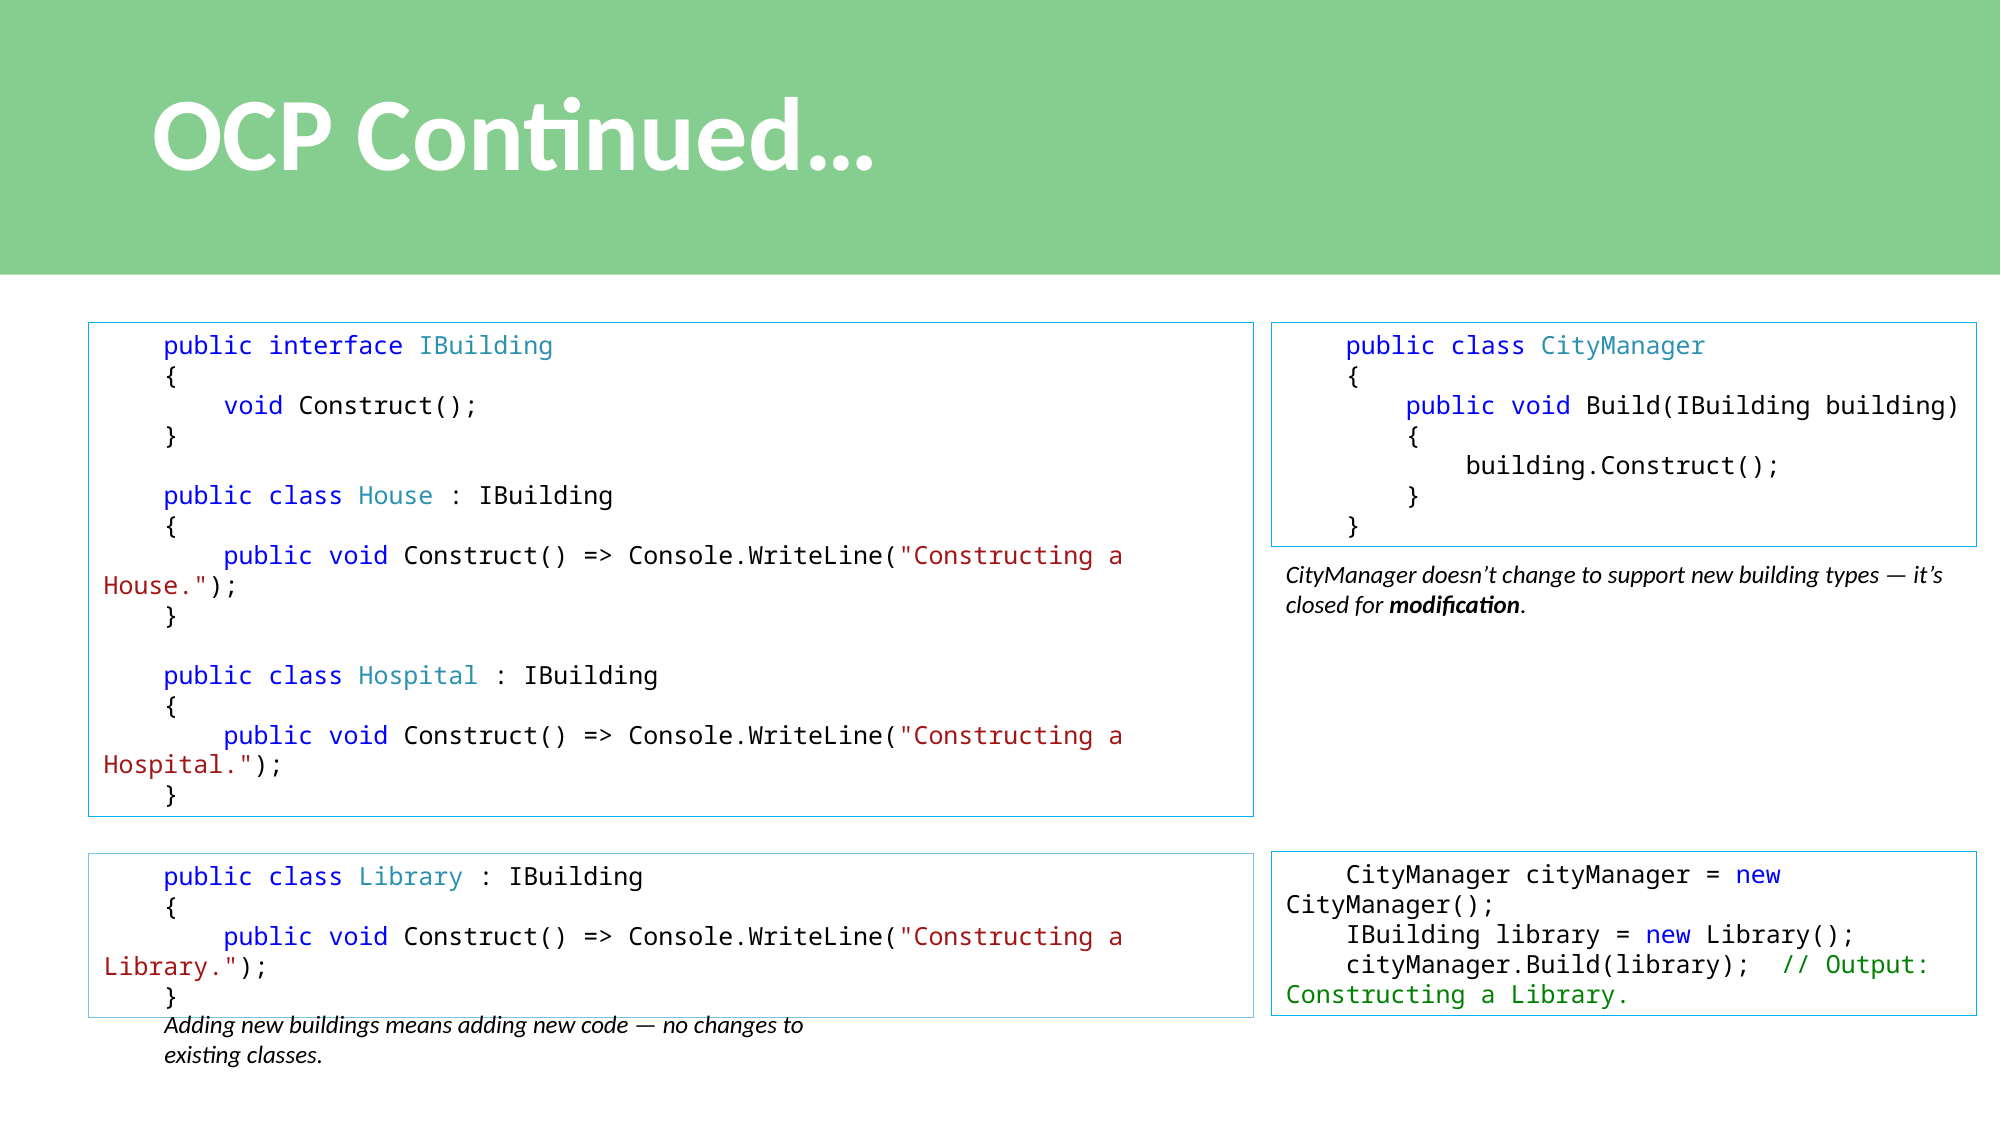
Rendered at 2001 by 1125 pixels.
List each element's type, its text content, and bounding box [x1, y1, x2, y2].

text_box Adding new buildings means adding new code — no changes to existing classes. [149, 1001, 855, 1076]
title OCP Continued… [137, 22, 1863, 252]
text_box public class Library : IBuilding { public void Construct() => Console.WriteLine("Constructing a Library."); } [88, 853, 1254, 1018]
text_box CityManager doesn’t change to support new building types — it’s closed for modification. [1271, 551, 1977, 626]
text_box public class CityManager { public void Build(IBuilding building) { building.Construct(); } } [1271, 322, 1977, 547]
text_box public interface IBuilding { void Construct(); } public class House : IBuilding { public void Construct() => Console.WriteLine("Constructing a House."); } public class Hospital : IBuilding { public void Construct() => Console.WriteLine("Constructing a Hospital."); } [88, 322, 1254, 817]
text_box CityManager cityManager = new CityManager(); IBuilding library = new Library(); cityManager.Build(library); // Output: Constructing a Library. [1271, 851, 1977, 1016]
